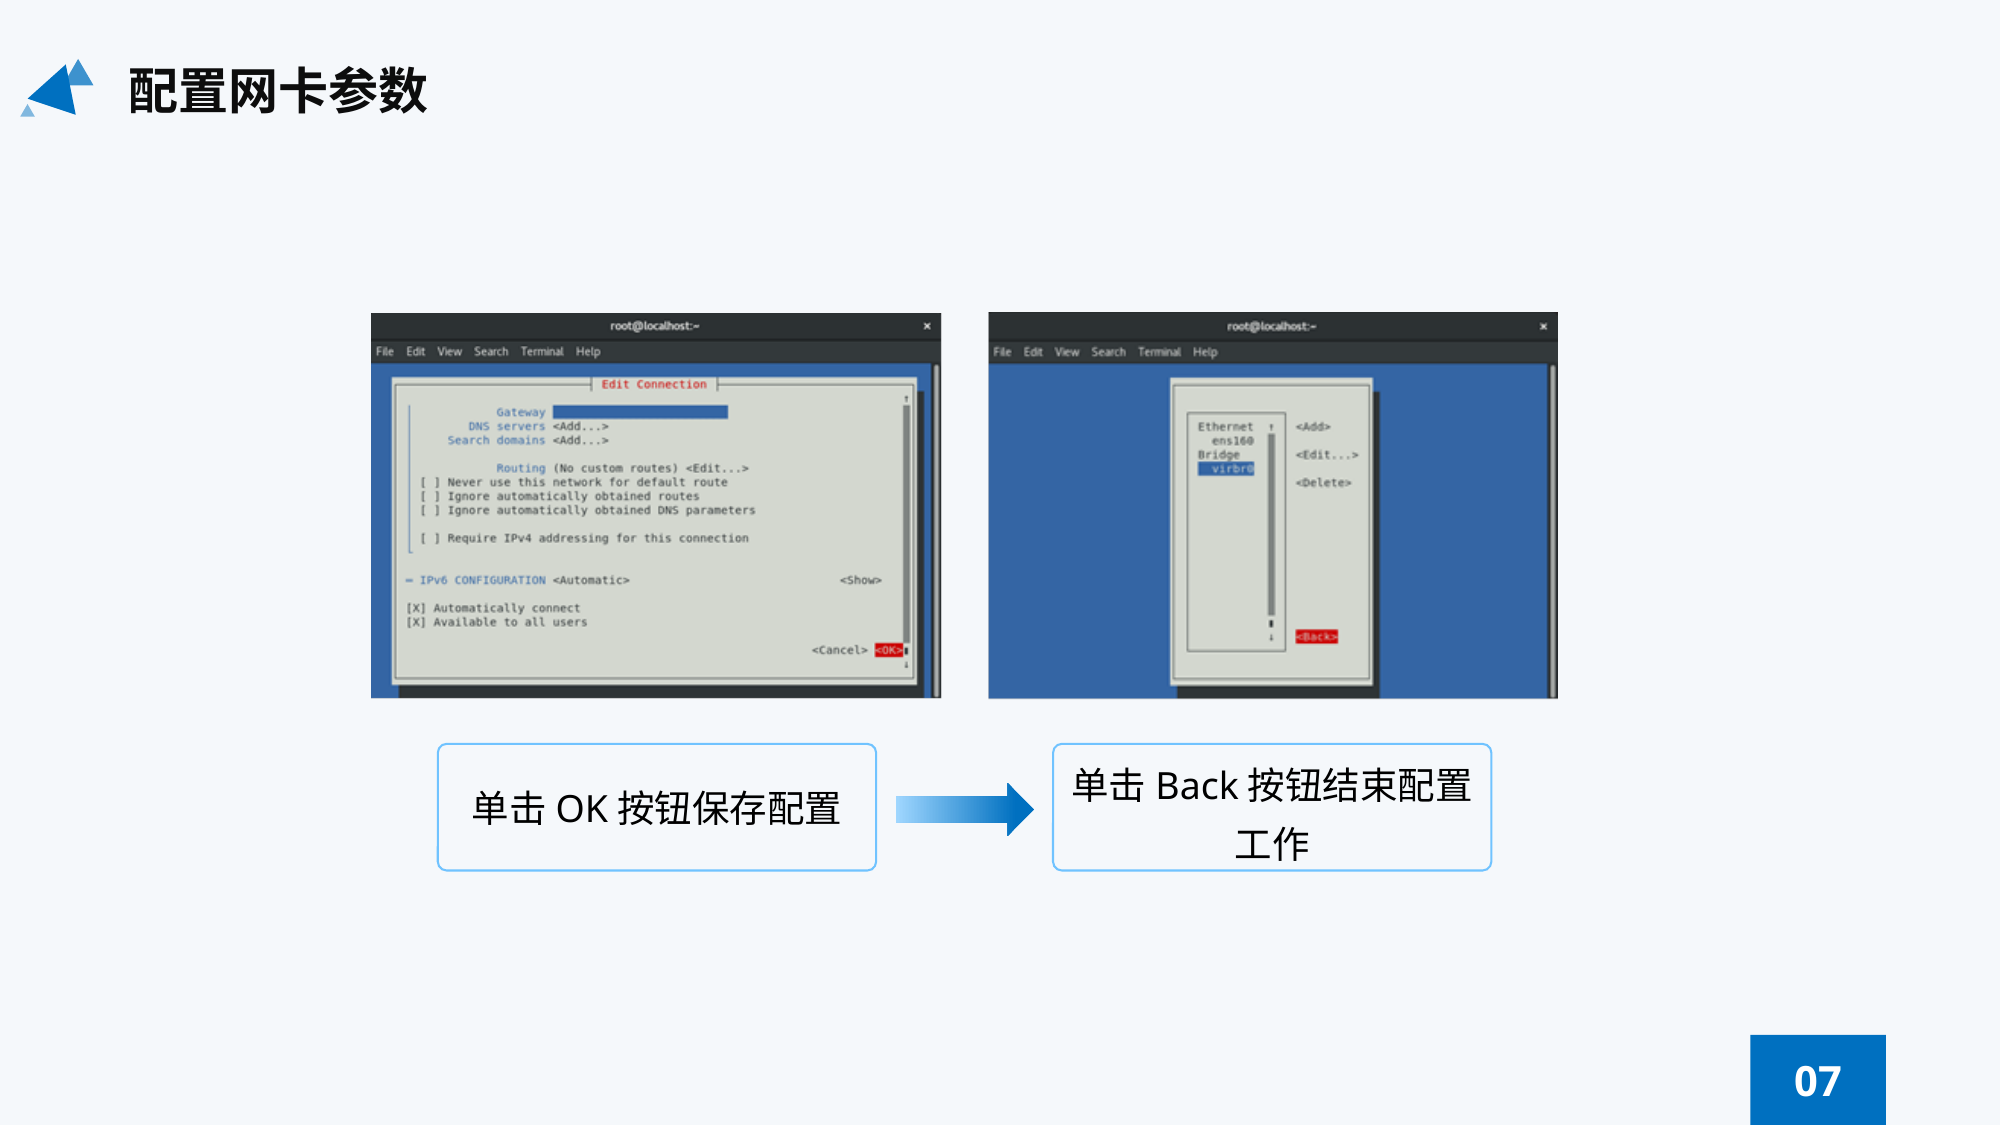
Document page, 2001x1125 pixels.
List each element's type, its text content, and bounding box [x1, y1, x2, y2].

text_box 配置网卡参数 [113, 52, 1086, 127]
picture [987, 312, 1558, 701]
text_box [20, 58, 94, 117]
text_box 单击OK按钮保存配置 [436, 742, 878, 872]
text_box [1750, 1034, 1886, 1125]
text_box 单击Back按钮结束配置工作 [1051, 742, 1493, 872]
picture [371, 313, 943, 700]
text_box [894, 780, 1036, 839]
